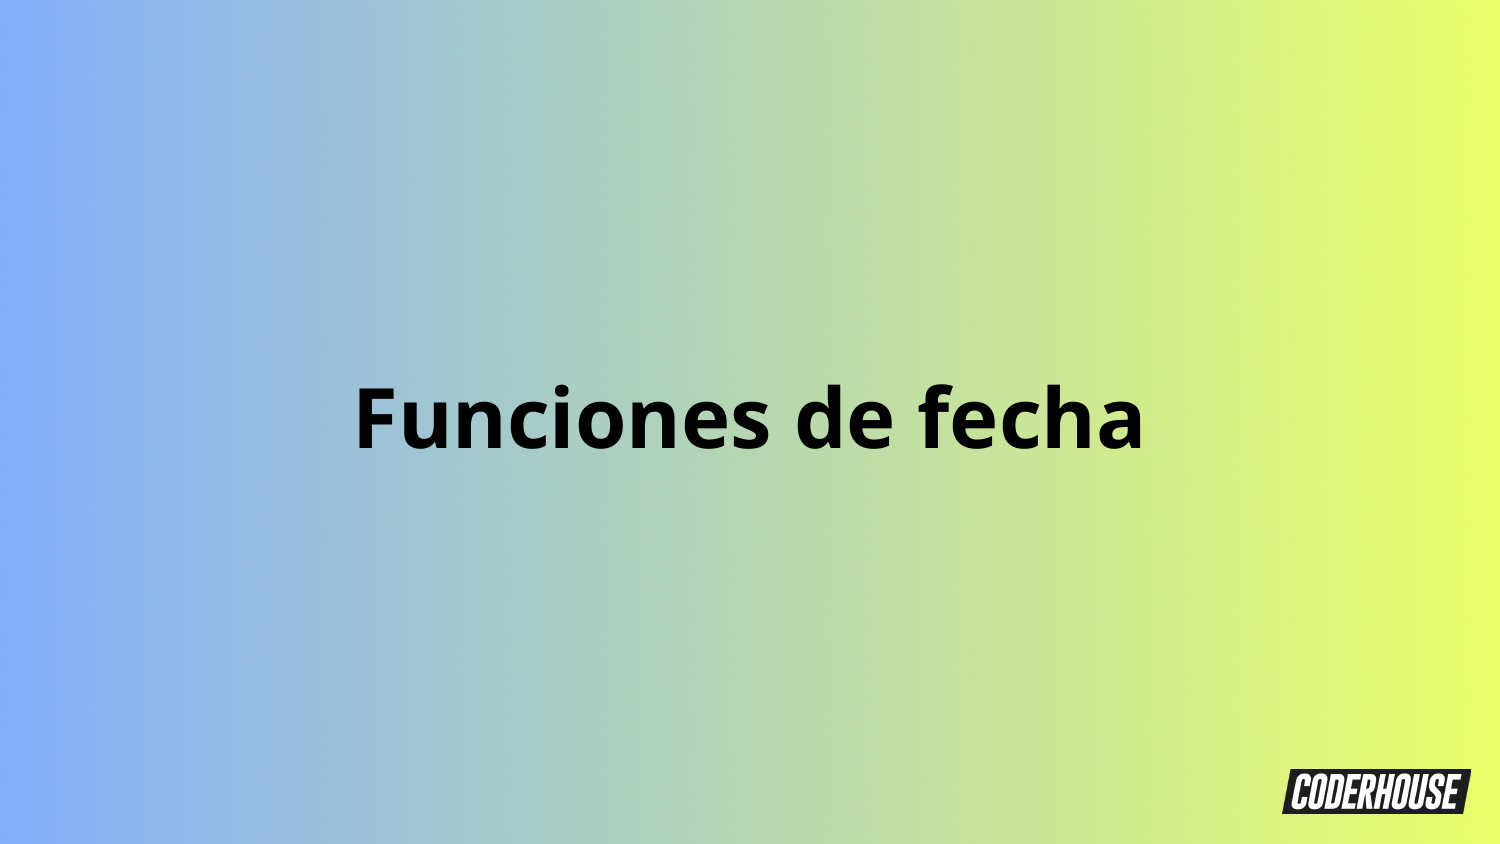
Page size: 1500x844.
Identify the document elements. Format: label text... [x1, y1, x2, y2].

picture [0, 0, 1500, 844]
text_box Funciones de fecha [239, 361, 1261, 482]
